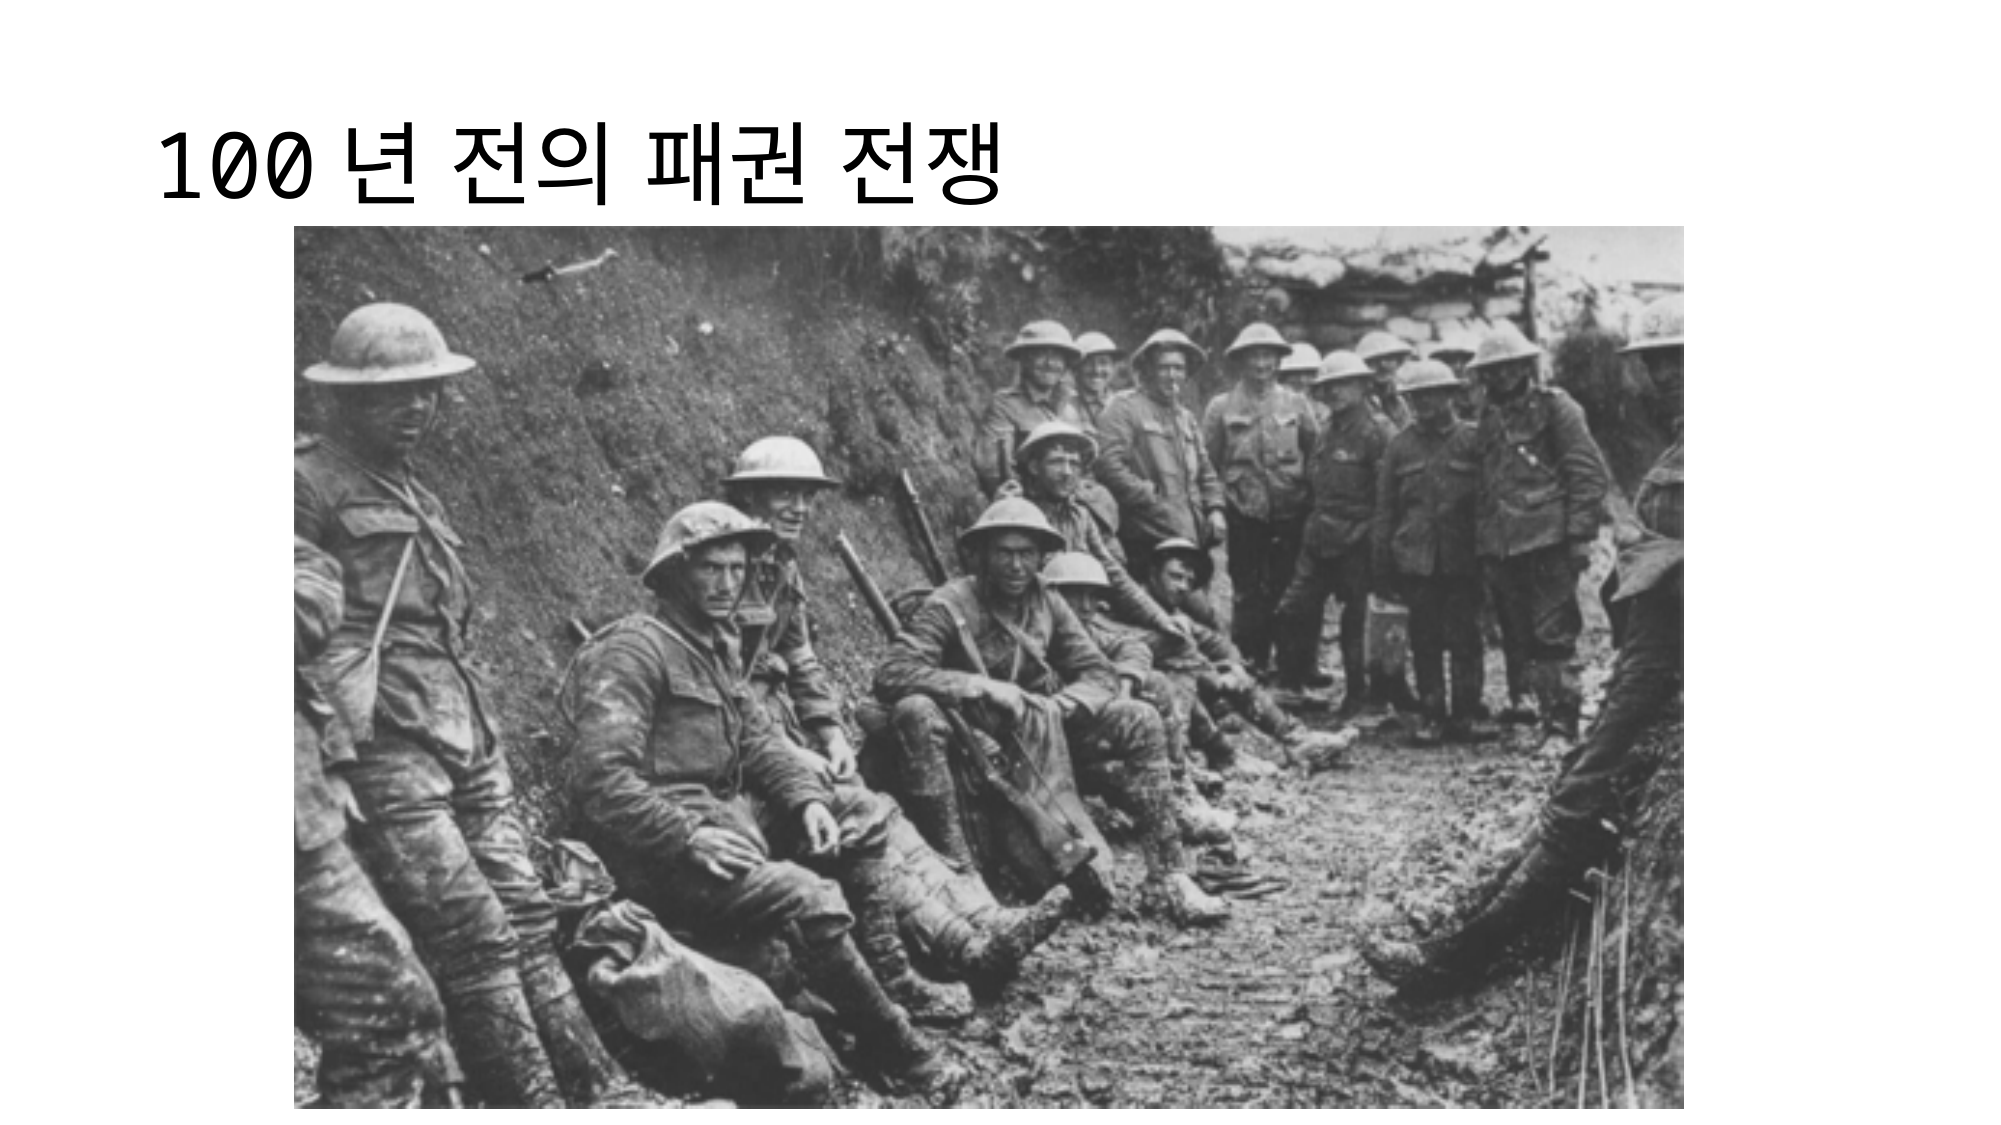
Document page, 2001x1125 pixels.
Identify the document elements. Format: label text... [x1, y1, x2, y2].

title 100년 전의 패권 전쟁 [137, 59, 1863, 278]
picture [294, 226, 1684, 1109]
